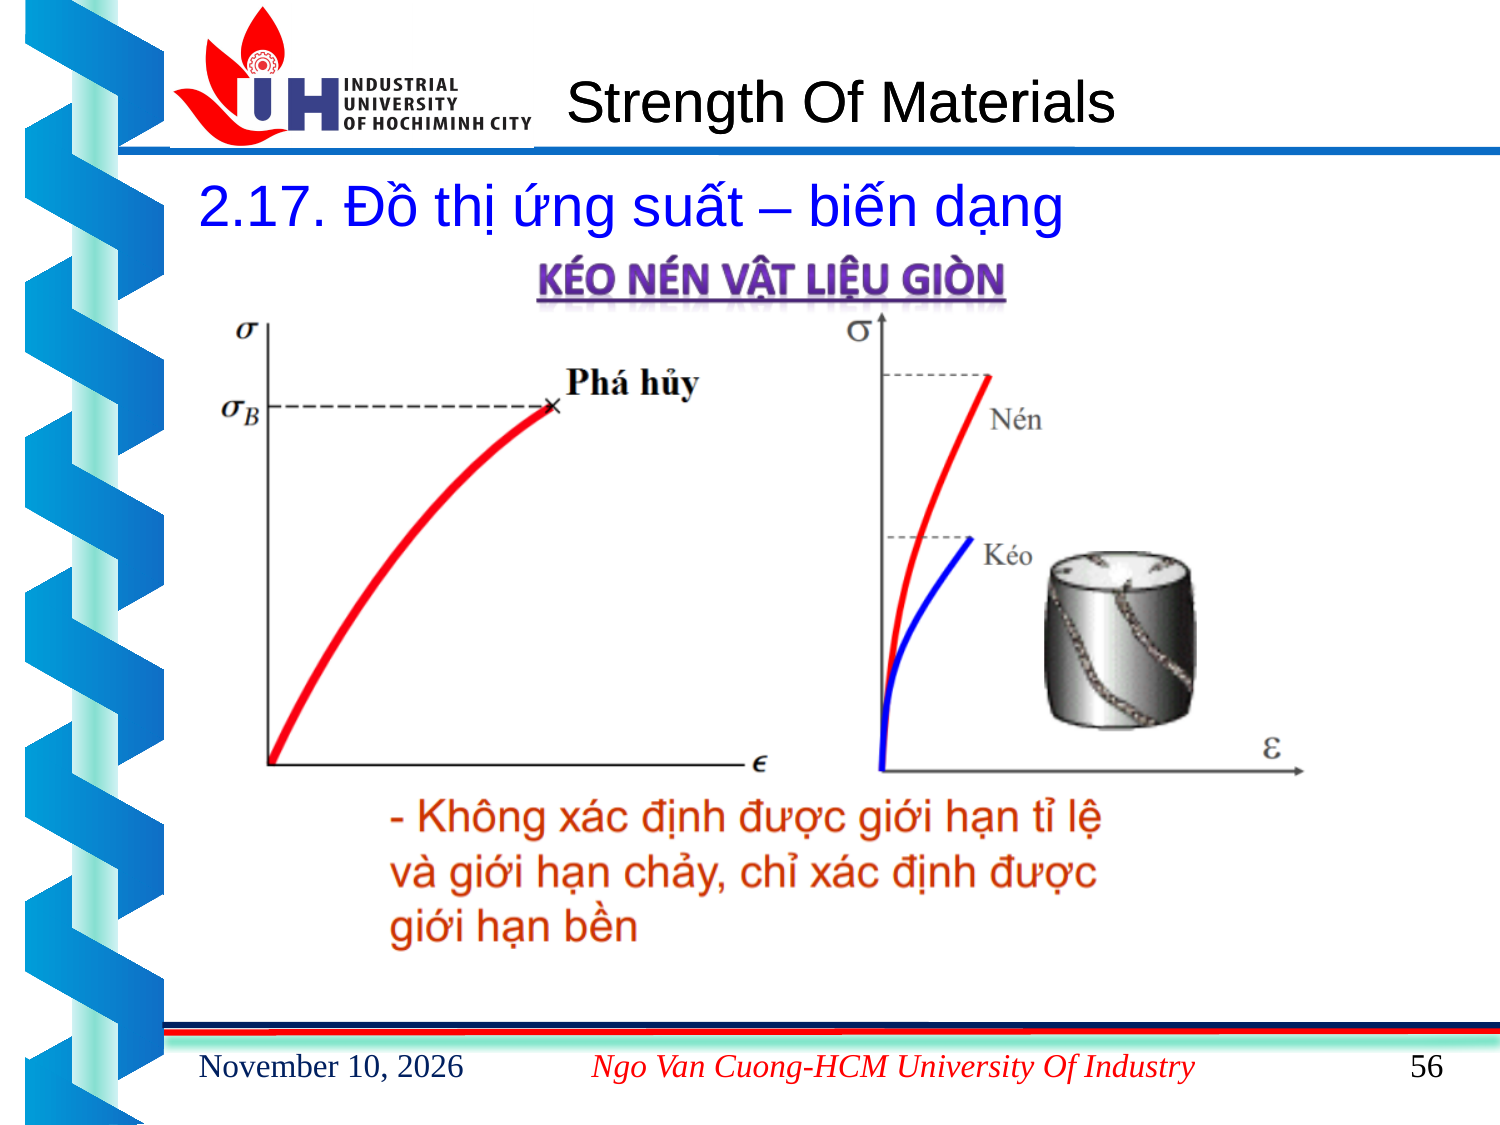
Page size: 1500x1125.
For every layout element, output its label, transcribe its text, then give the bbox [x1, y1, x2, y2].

picture [170, 3, 534, 148]
footer Ngo Van Cuong-HCM University Of Industry [512, 1036, 1276, 1112]
title Strength Of Materials [551, 56, 1376, 143]
picture [204, 246, 1317, 955]
slide_number 56 [1276, 1036, 1459, 1112]
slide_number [183, 1036, 497, 1112]
text_box 2.17. Đồ thị ứng suất – biến dạng [183, 160, 1129, 246]
